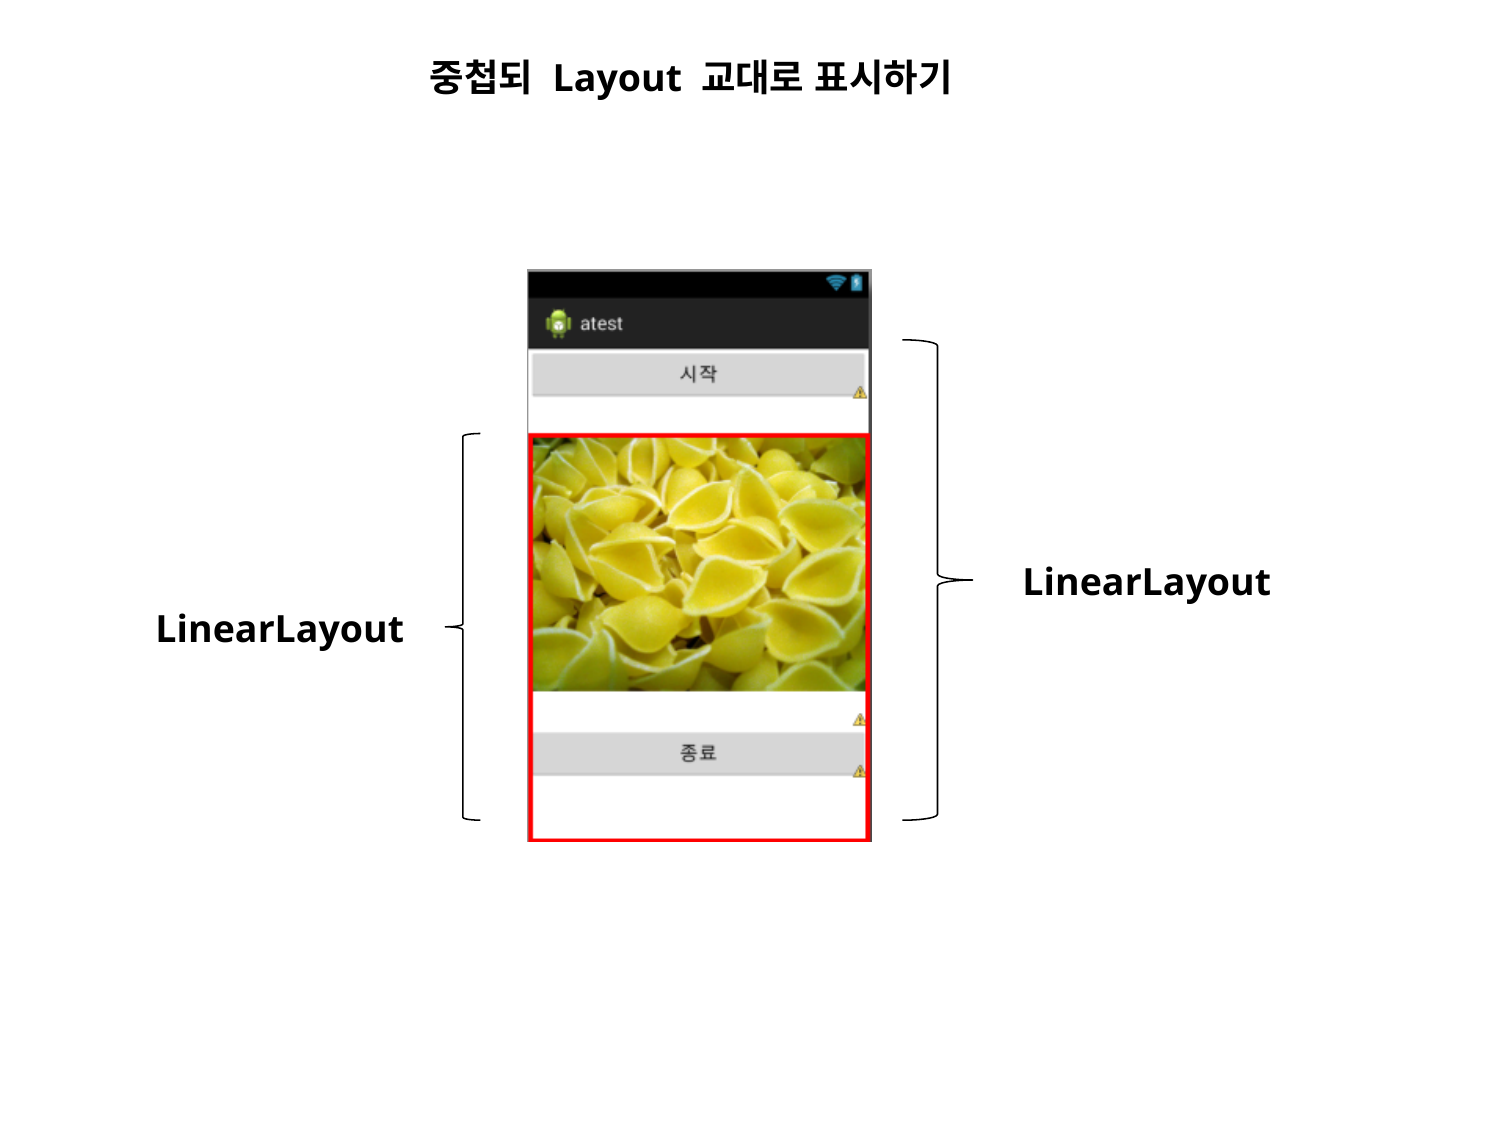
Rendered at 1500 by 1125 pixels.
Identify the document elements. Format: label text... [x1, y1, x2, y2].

text_box [446, 432, 481, 821]
picture [527, 269, 872, 842]
text_box LinearLayout [140, 597, 446, 658]
text_box LinearLayout [1007, 550, 1313, 611]
text_box [902, 339, 974, 821]
text_box 중첩되 Layout 교대로 표시하기 [292, 46, 1090, 107]
